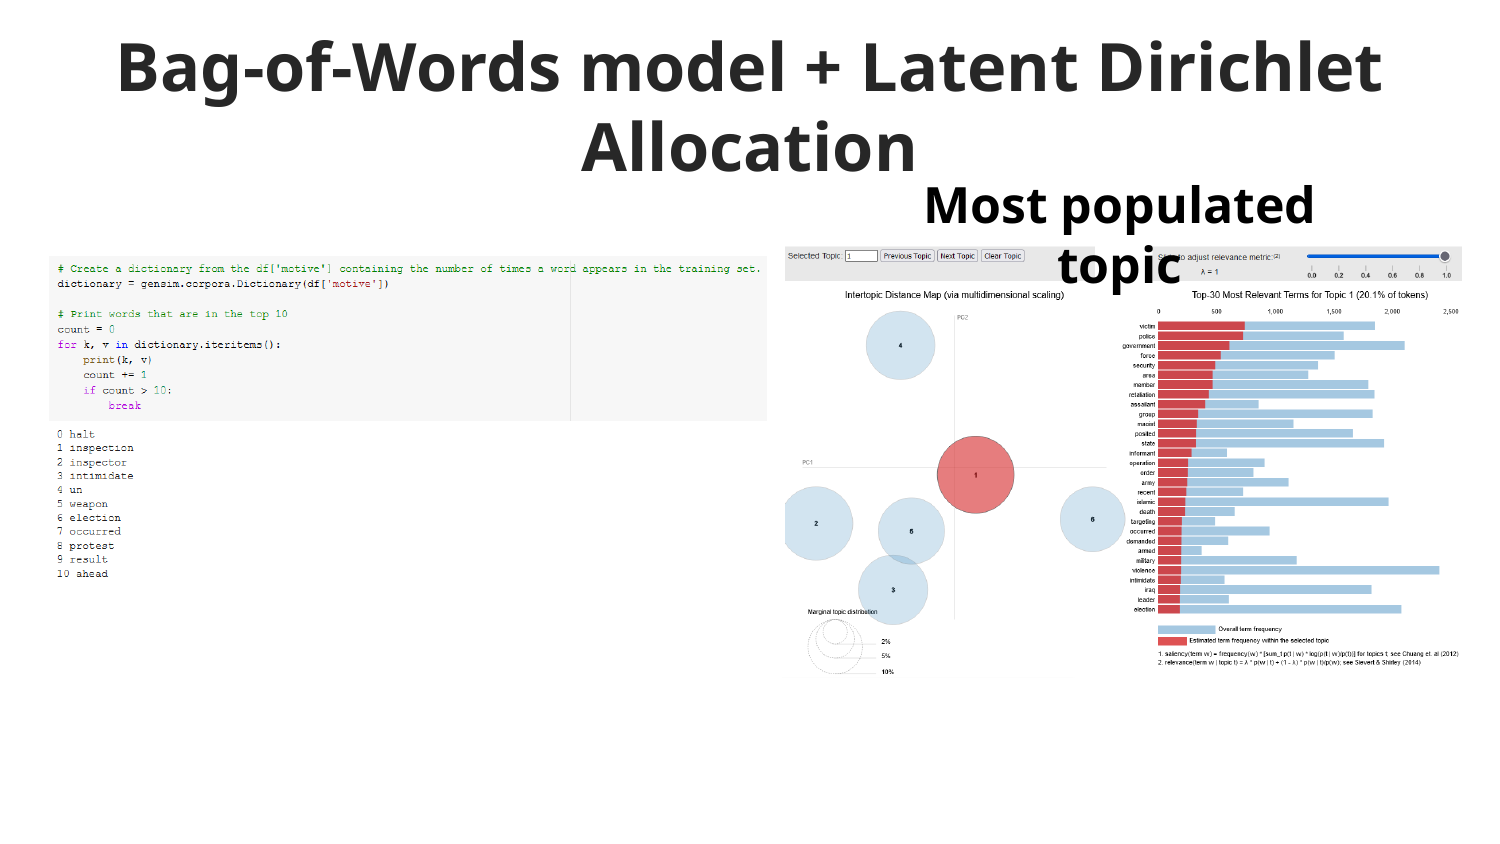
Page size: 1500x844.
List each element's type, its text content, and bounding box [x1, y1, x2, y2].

picture [48, 256, 767, 588]
title Bag-of-Words model + Latent Dirichlet Allocation [51, 36, 1449, 175]
text_box Most populated topic [867, 166, 1373, 243]
picture [781, 244, 1472, 678]
